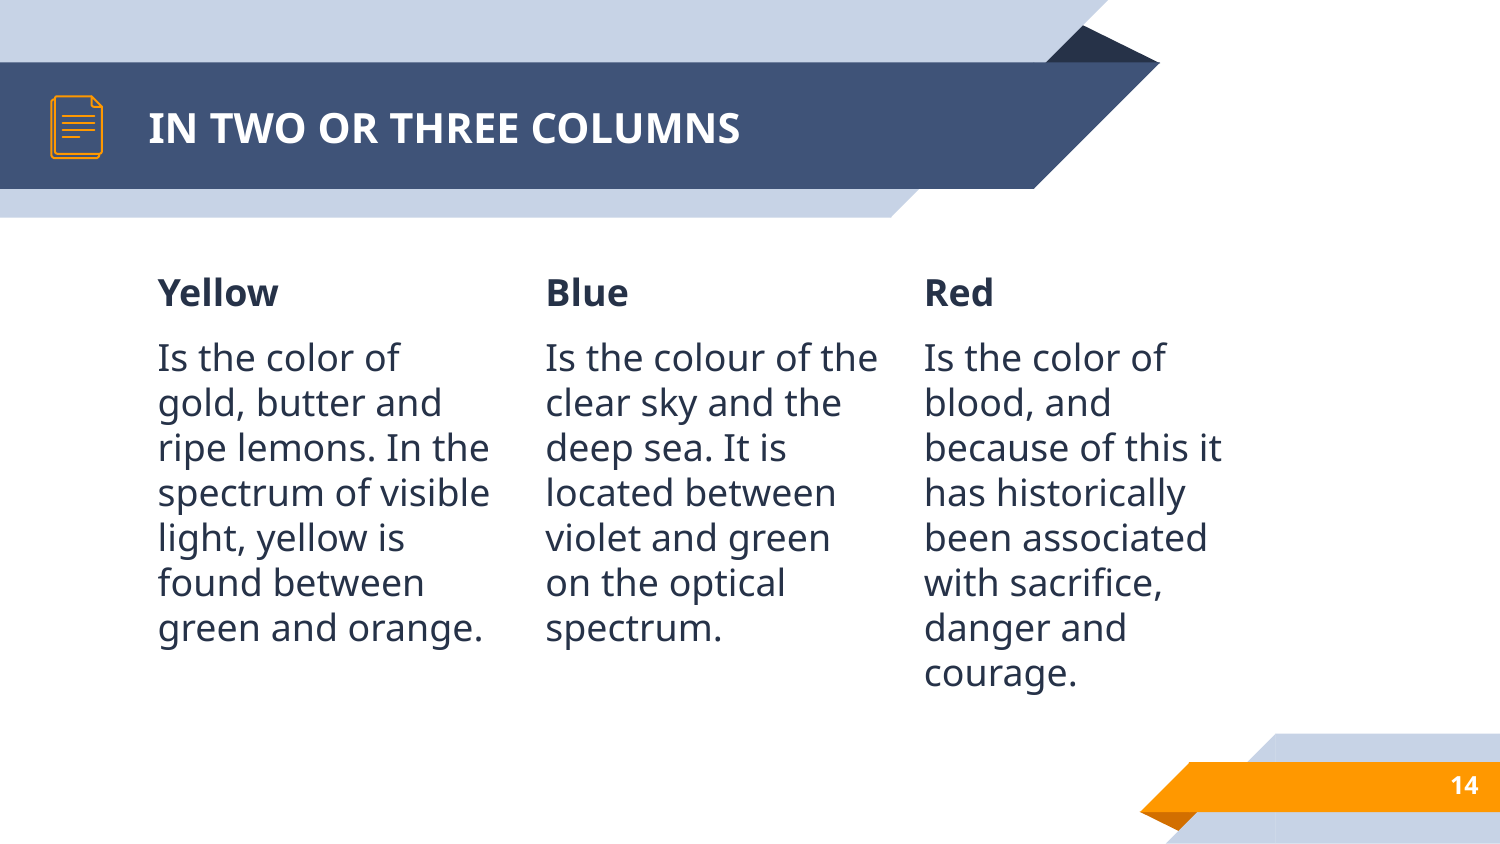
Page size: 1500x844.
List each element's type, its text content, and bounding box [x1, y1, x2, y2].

slide_number 14 [1249, 760, 1494, 813]
list Blue Is the colour of the clear sky and the deep sea. It is located between violet and green on the optical spectrum. [530, 253, 900, 698]
list Red Is the color of blood, and because of this it has historically been associated with sacrifice, danger and courage. [908, 253, 1278, 698]
list Yellow Is the color of gold, butter and ripe lemons. In the spectrum of visible light, yellow is found between green and orange. [142, 253, 512, 698]
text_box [50, 96, 103, 159]
title IN TWO OR THREE COLUMNS [133, 64, 997, 190]
